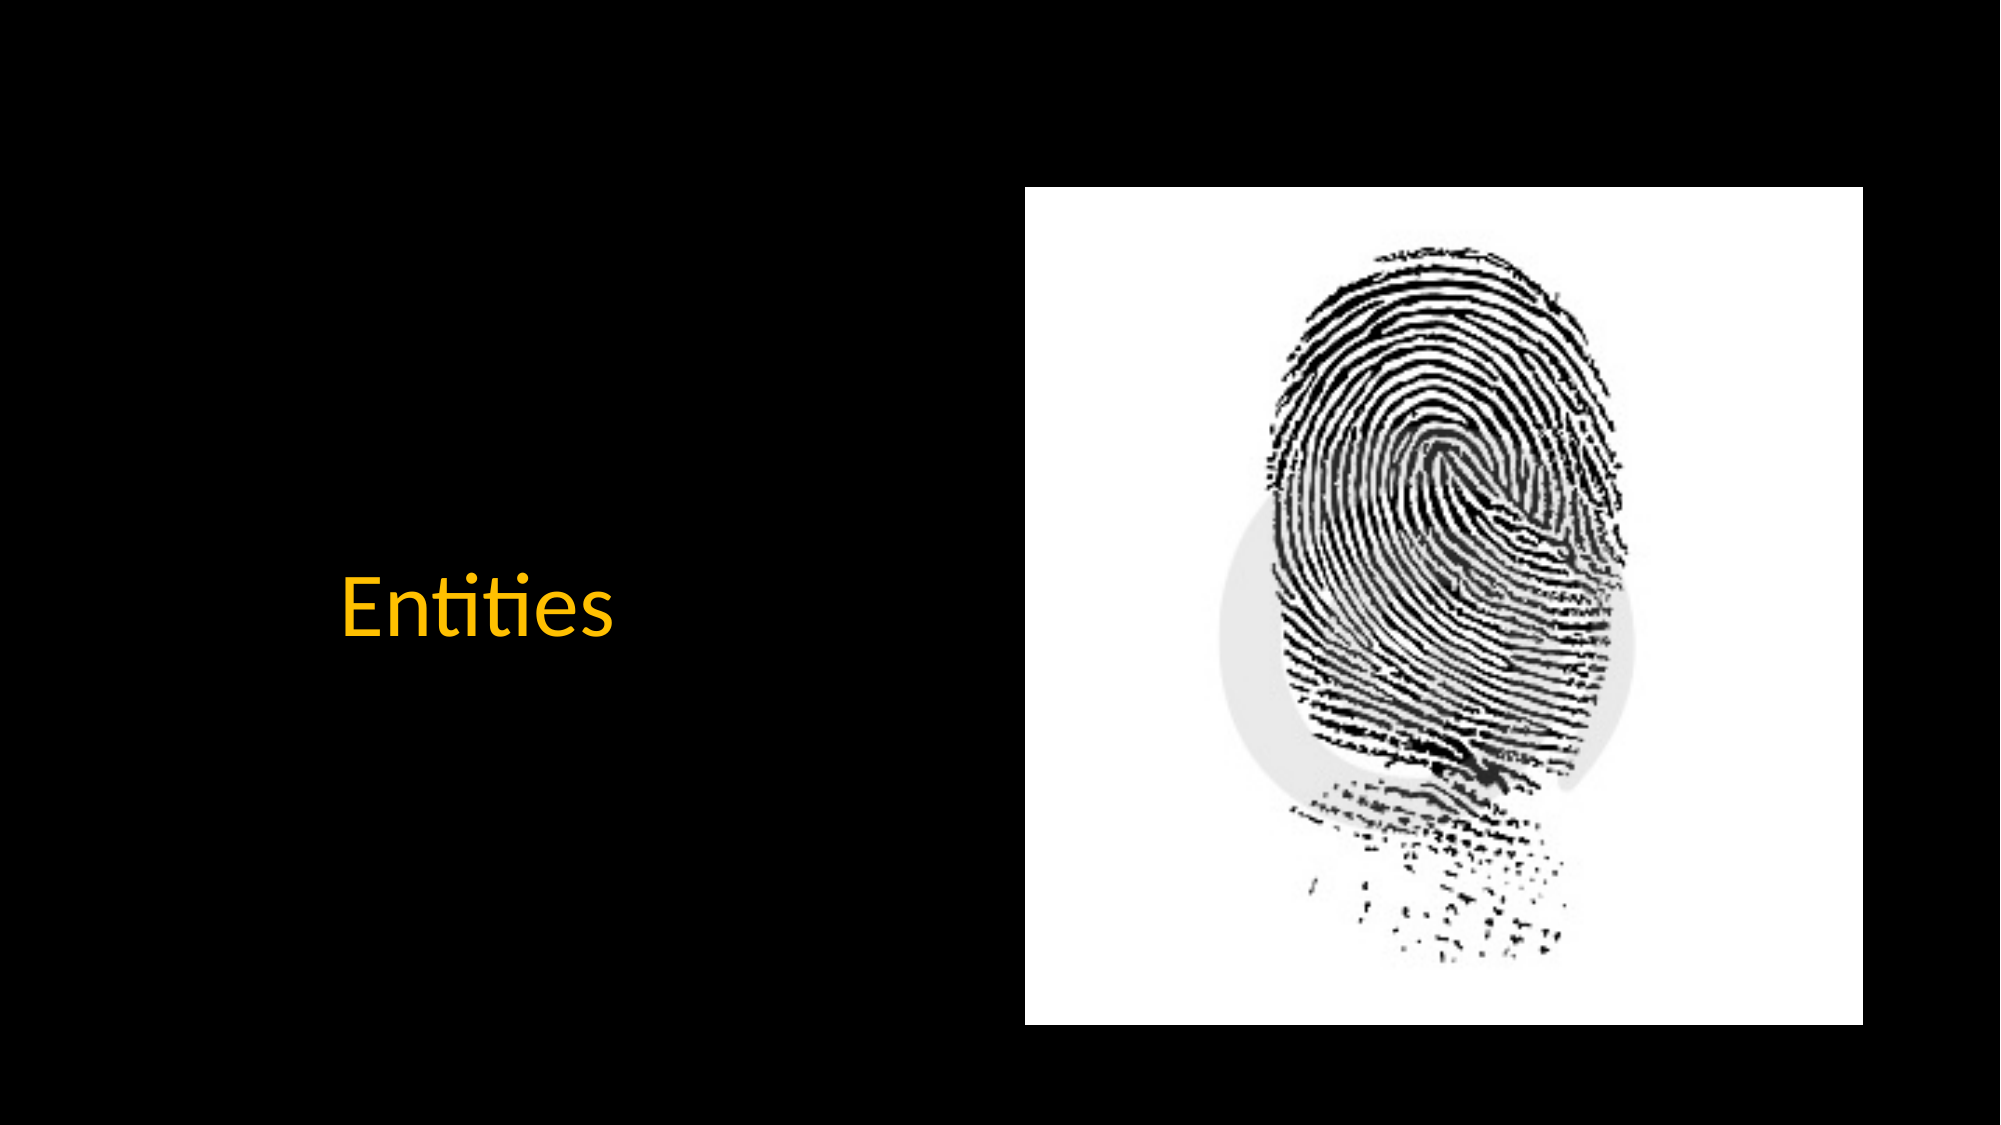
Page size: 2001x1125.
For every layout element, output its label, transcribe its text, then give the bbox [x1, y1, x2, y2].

picture [1024, 187, 1863, 1026]
title Entities [324, 525, 1019, 675]
